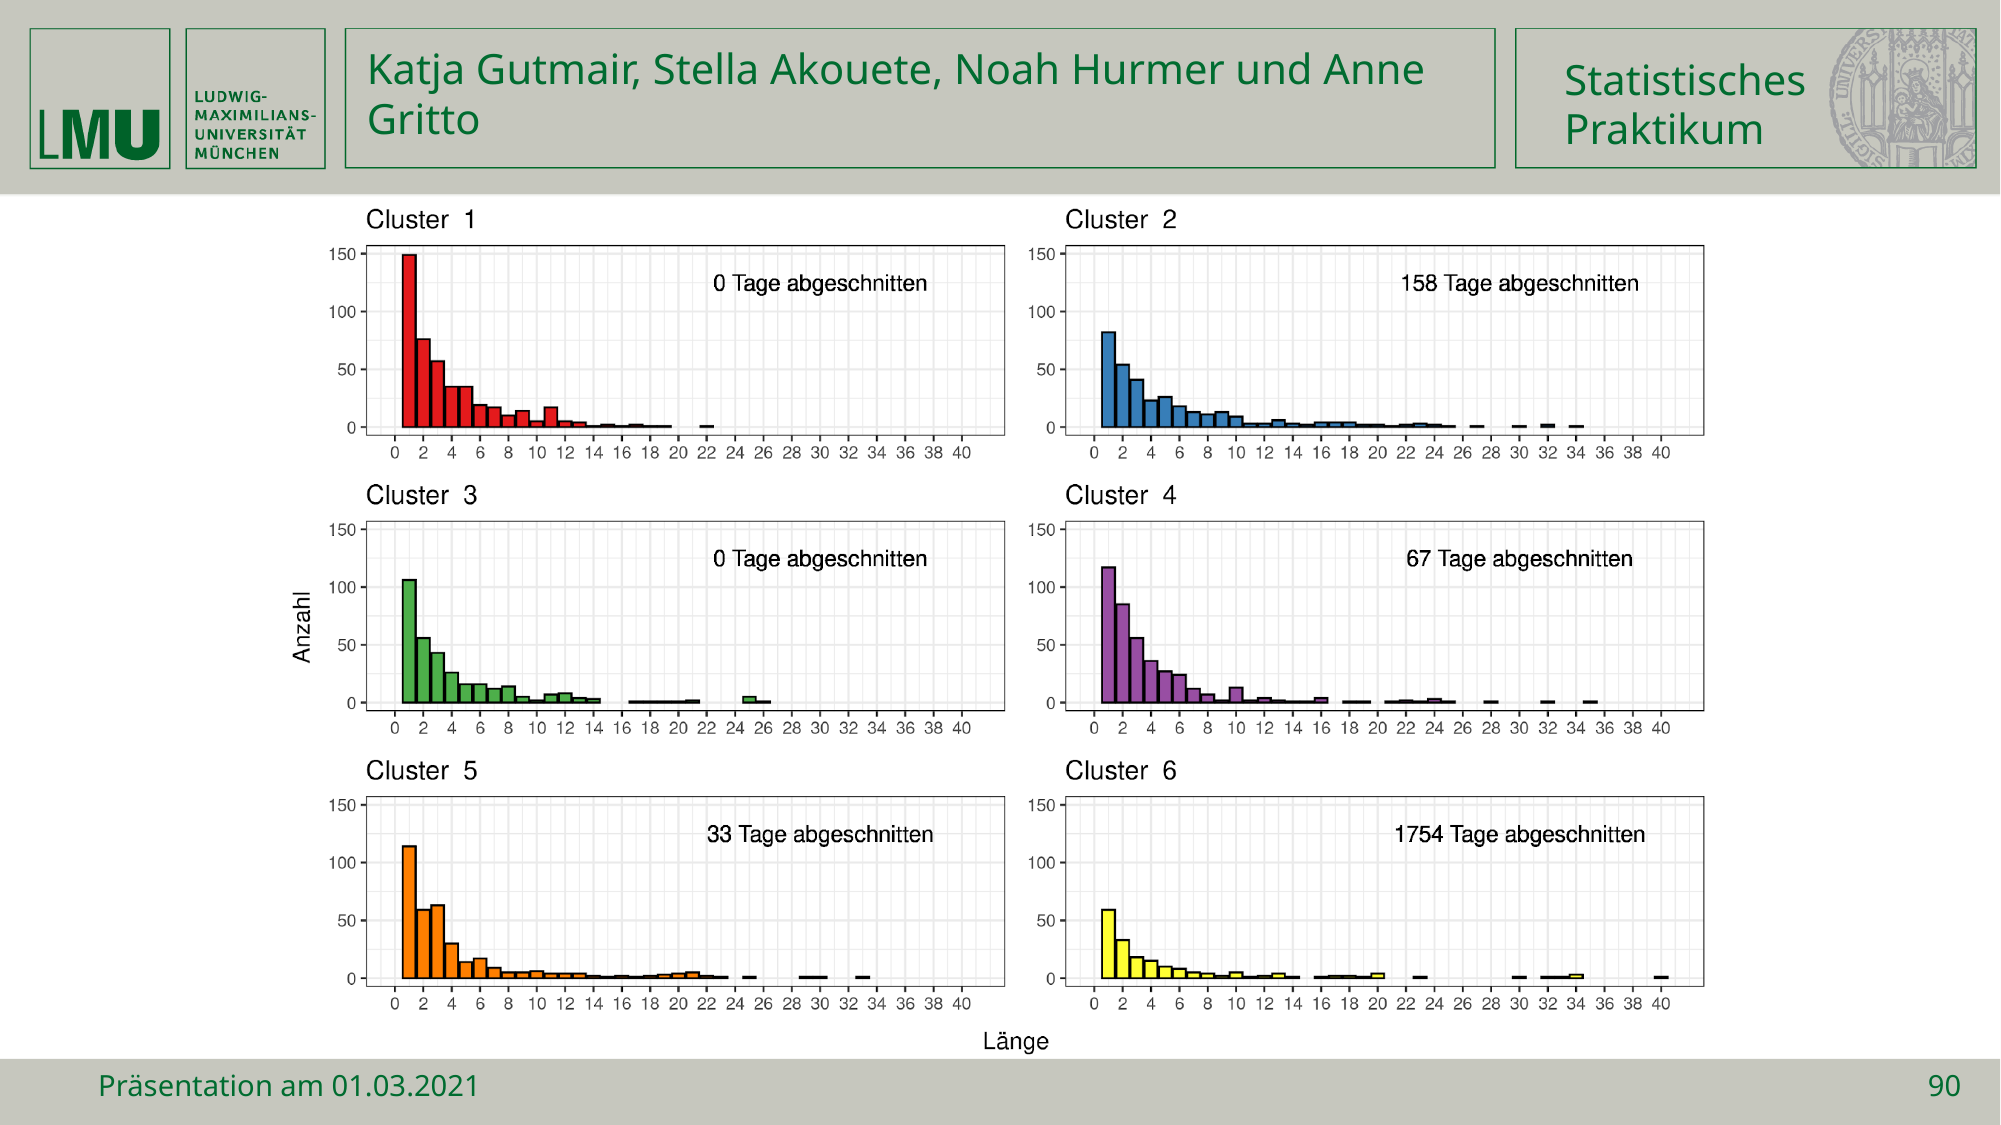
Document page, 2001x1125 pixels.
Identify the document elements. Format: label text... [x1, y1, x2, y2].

picture [284, 198, 1715, 1056]
text_box [1525, 30, 1821, 161]
text_box 90 [1803, 1059, 1977, 1108]
picture [0, 0, 2001, 1125]
text_box Katja Gutmair, Stella Akouete, Noah Hurmer und Anne Gritto [352, 74, 1463, 150]
text_box Präsentation am 01.03.2021 [83, 1059, 1775, 1108]
text_box Statistisches Praktikum [1549, 46, 1833, 161]
